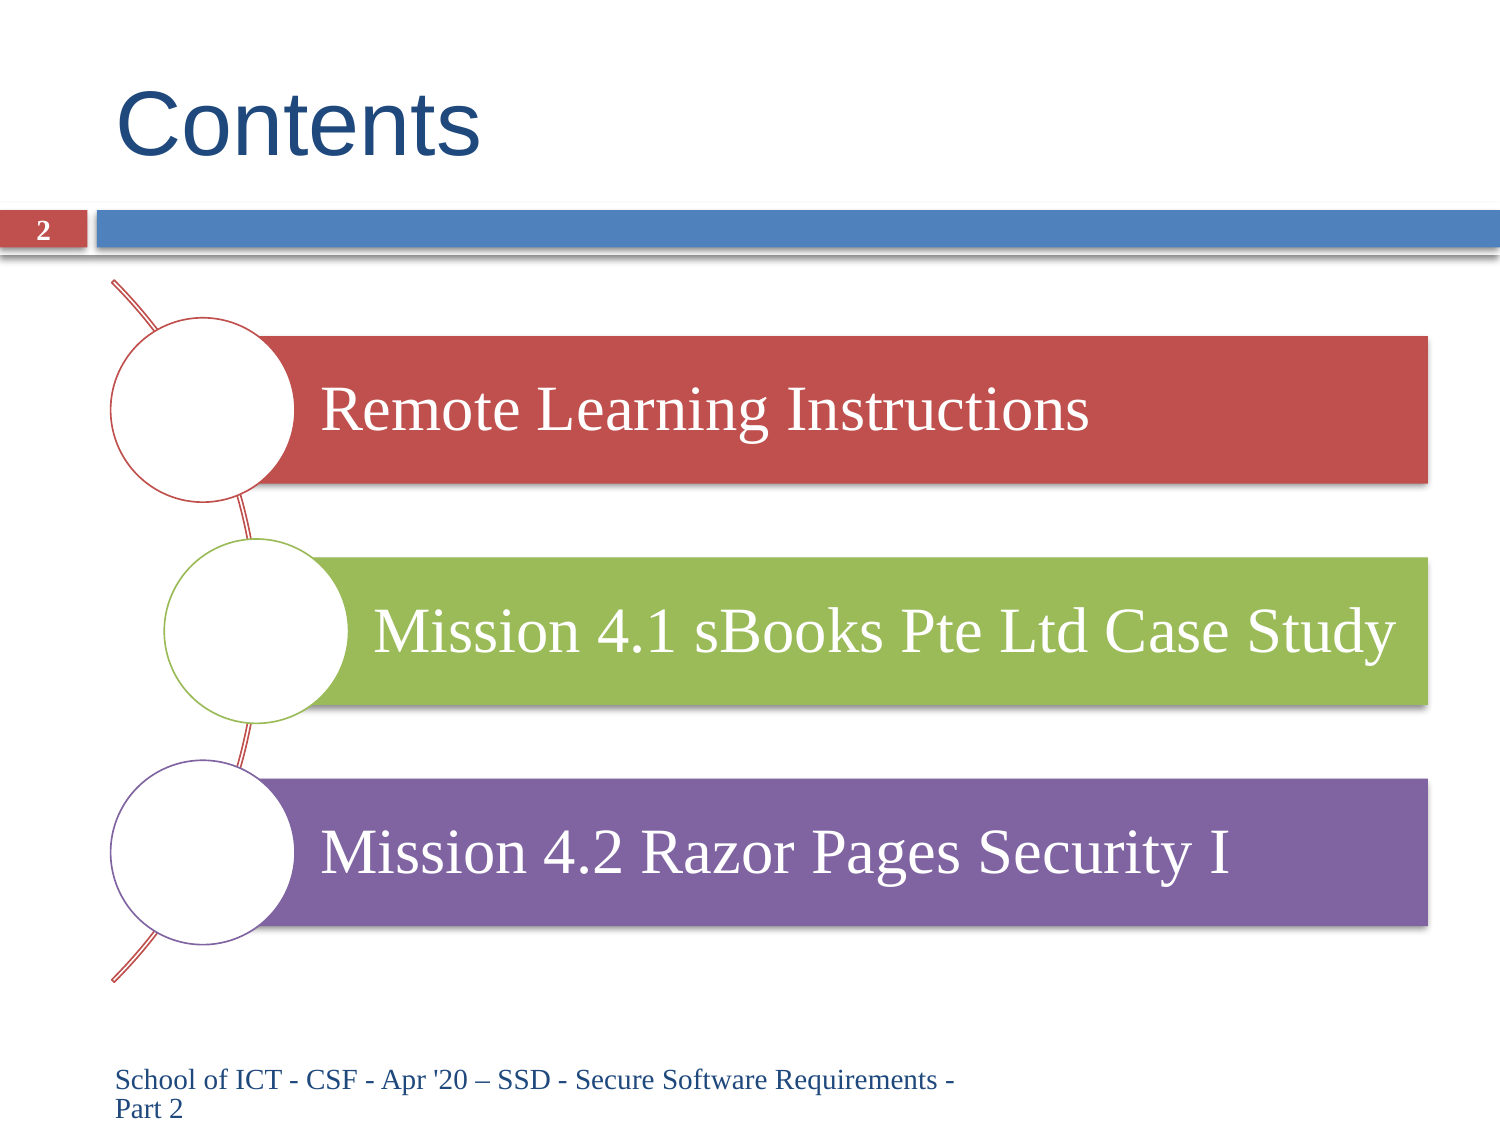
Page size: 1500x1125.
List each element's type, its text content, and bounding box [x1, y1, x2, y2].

slide_number 2 [0, 208, 88, 249]
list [100, 262, 1439, 1001]
footer School of ICT - CSF - Apr '20 – SSD - Secure Software Requirements - Part 2 [99, 1048, 990, 1108]
title Contents [100, 37, 1438, 200]
